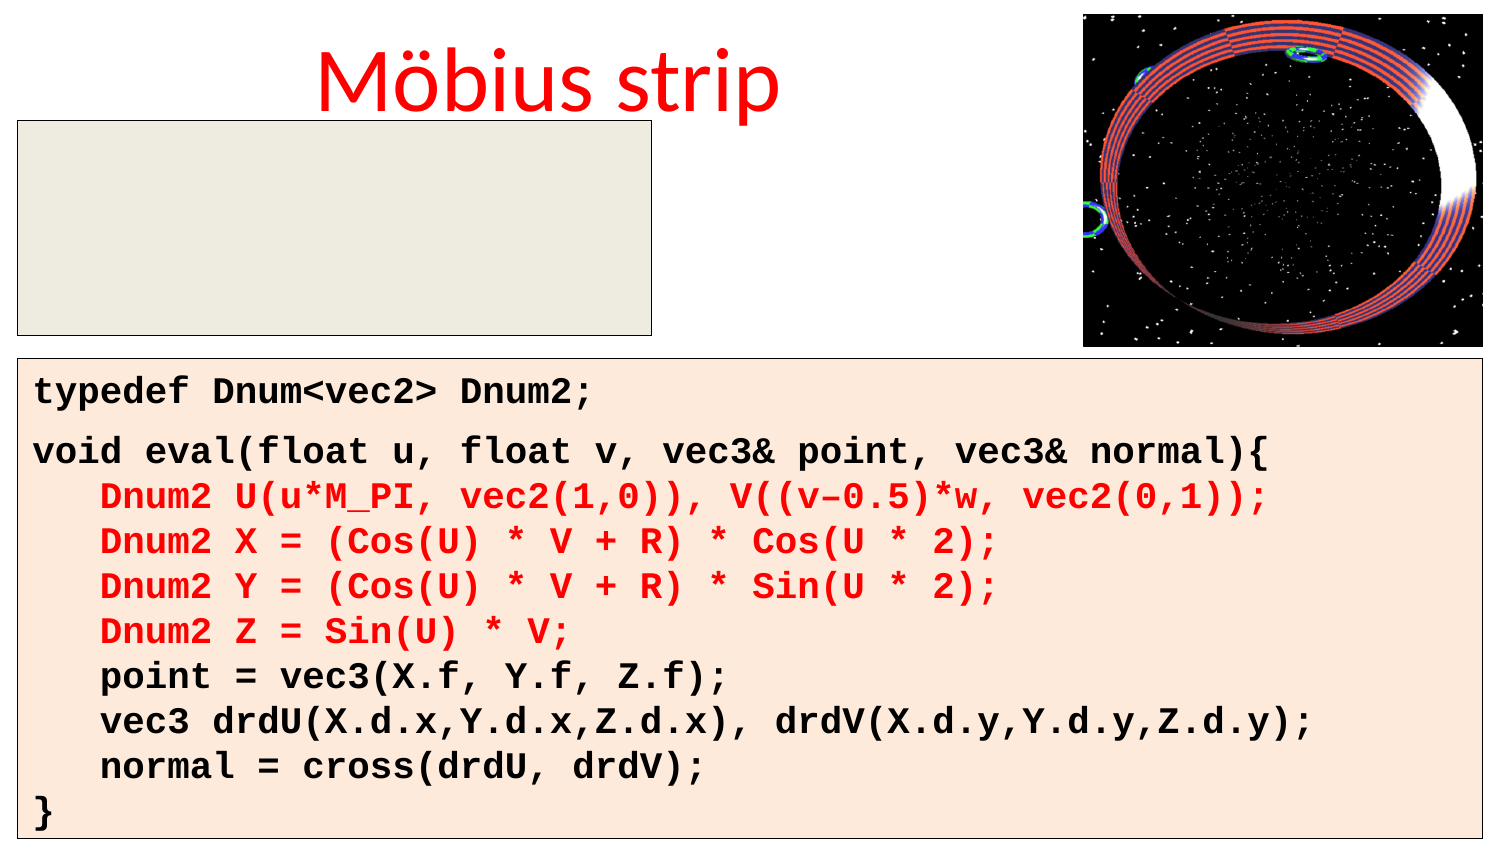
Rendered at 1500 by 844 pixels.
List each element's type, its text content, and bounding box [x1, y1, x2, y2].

picture [1082, 14, 1483, 348]
title Möbius strip [13, 0, 1084, 150]
text_box typedef Dnum<vec2> Dnum2; void eval(float u, float v, vec3& point, vec3& normal){ Dnum2 U(u*M_PI, vec2(1,0)), V((v–0.5)*w, vec2(0,1)); Dnum2 X = (Cos(U) * V + R) * Cos(U * 2); Dnum2 Y = (Cos(U) * V + R) * Sin(U * 2); Dnum2 Z = Sin(U) * V; point = vec3(X.f, Y.f, Z.f); vec3 drdU(X.d.x,Y.d.x,Z.d.x), drdV(X.d.y,Y.d.y,Z.d.y); normal = cross(drdU, drdV); } [17, 358, 1483, 839]
